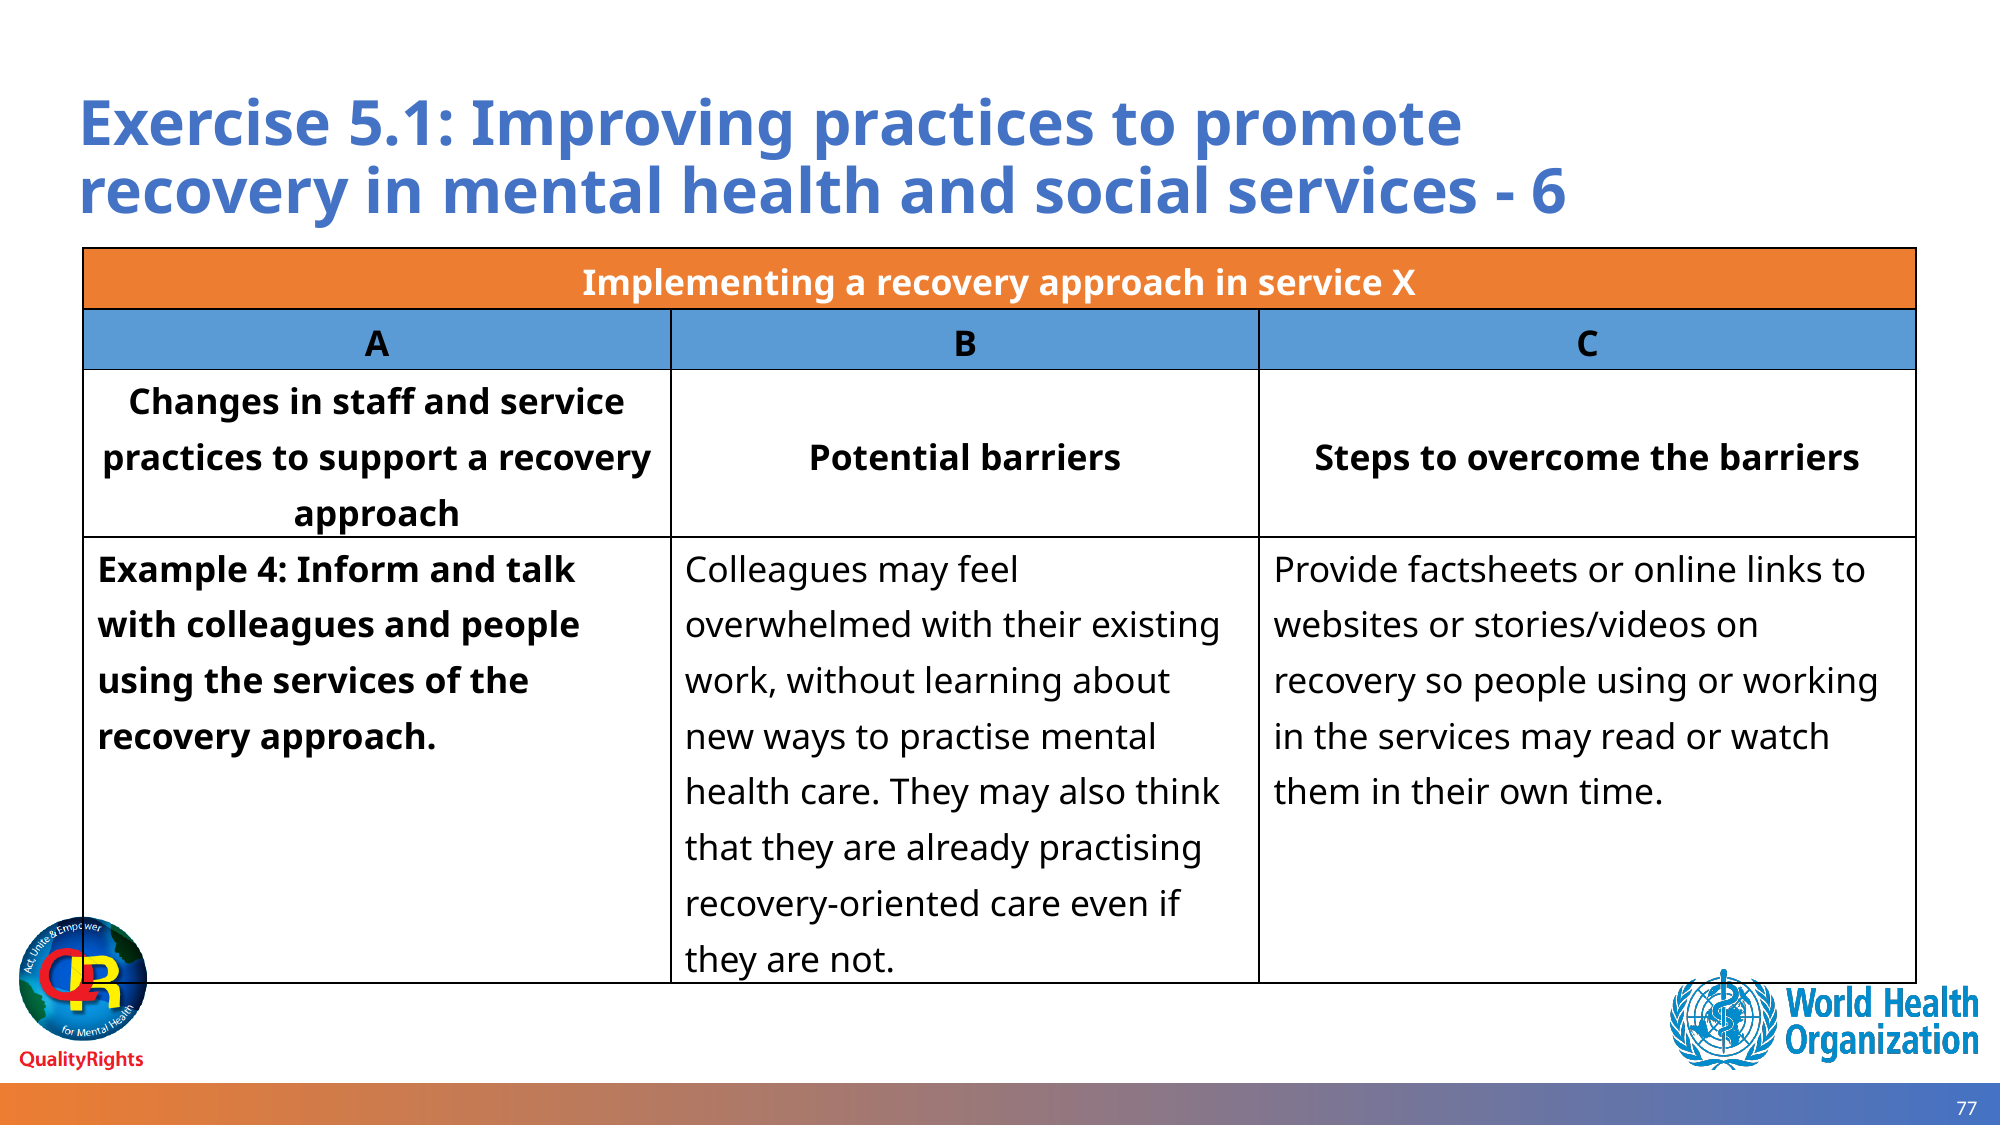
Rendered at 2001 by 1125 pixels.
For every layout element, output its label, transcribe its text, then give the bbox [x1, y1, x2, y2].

table_cell Provide factsheets or online links to websites or stories/videos on recovery so people using or working in the services may read or watch them in their own time. [1260, 538, 1915, 982]
picture [1758, 1004, 1765, 1035]
picture [1742, 1019, 1751, 1034]
picture [0, 899, 162, 1083]
table_header Implementing a recovery approach in service X [84, 249, 1915, 308]
picture [1711, 1031, 1722, 1038]
picture [1711, 995, 1721, 1004]
picture [1732, 969, 1978, 1070]
picture [1670, 984, 1686, 1010]
picture [1692, 1031, 1700, 1042]
title Exercise 5.1: Improving practices to promote recovery in mental health and social services - 6 [63, 84, 1671, 156]
picture [1701, 984, 1716, 992]
table_cell Changes in staff and service practices to support a recovery approach [84, 370, 670, 536]
picture [1747, 984, 1762, 1003]
picture [1747, 1019, 1758, 1041]
picture [1698, 1047, 1750, 1060]
table_cell Potential barriers [672, 370, 1258, 536]
picture [1704, 1019, 1711, 1031]
picture [1738, 1019, 1744, 1030]
picture [1958, 1000, 1962, 1012]
table_cell C [1260, 310, 1915, 369]
picture [1701, 1042, 1722, 1054]
picture [1716, 1064, 1731, 1070]
picture [1706, 1038, 1722, 1046]
table_cell B [672, 310, 1258, 369]
picture [1704, 1004, 1712, 1015]
picture [1747, 992, 1758, 1016]
picture [1725, 1042, 1747, 1054]
picture [1683, 984, 1700, 1047]
table_cell Steps to overcome the barriers [1260, 370, 1915, 536]
picture [1689, 993, 1706, 1016]
picture [1670, 1030, 1715, 1070]
table_cell A [84, 310, 670, 369]
table_cell Example 4: Inform and talk with colleagues and people using the services of the recovery approach. [84, 538, 670, 982]
picture [1744, 1003, 1751, 1016]
table_cell Colleagues may feel overwhelmed with their existing work, without learning about new ways to practise mental health care. They may also think that they are already practising recovery-oriented care even if they are not. [672, 538, 1258, 982]
